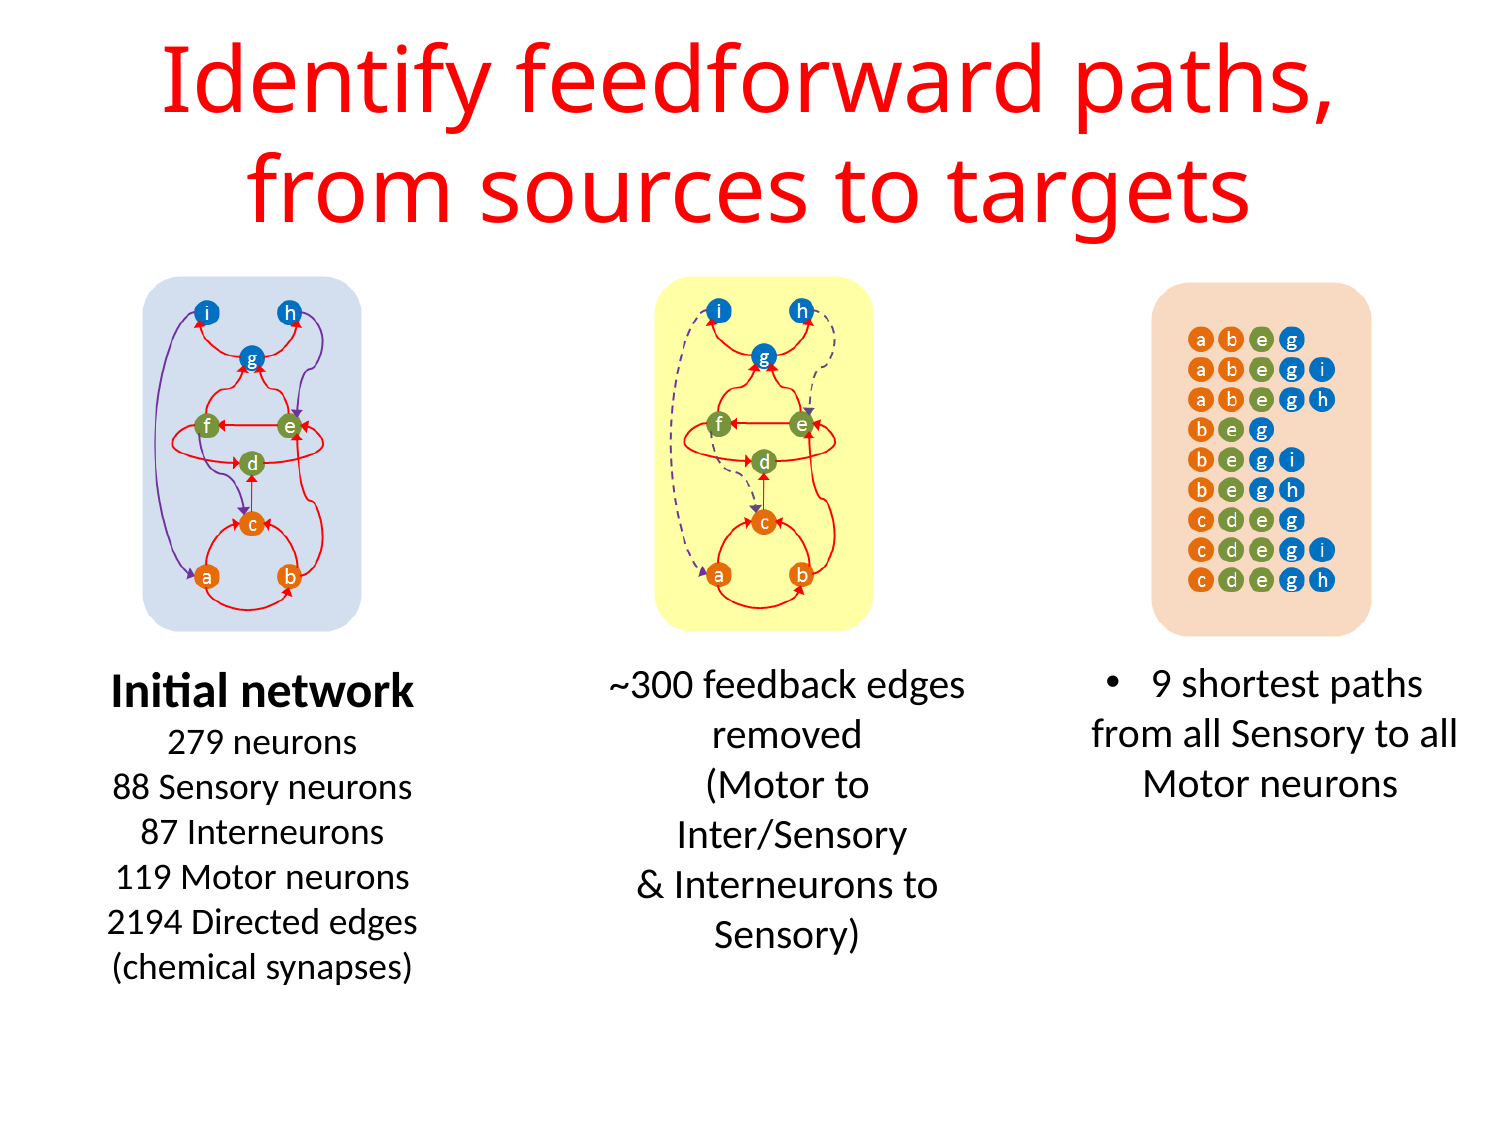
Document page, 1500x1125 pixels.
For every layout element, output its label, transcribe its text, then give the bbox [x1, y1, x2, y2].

text_box ~300 feedback edges removed (Motor to Inter/Sensory & Interneurons to Sensory) [587, 649, 988, 965]
text_box Initial network 279 neurons 88 Sensory neurons 87 Interneurons 119 Motor neurons 2194 Directed edges (chemical synapses) [74, 649, 450, 995]
picture [139, 274, 363, 633]
picture [1149, 280, 1373, 638]
title Identify feedforward paths, from sources to targets [75, 37, 1425, 225]
text_box 9 shortest paths from all Sensory to all Motor neurons [1074, 648, 1475, 904]
picture [652, 274, 876, 633]
